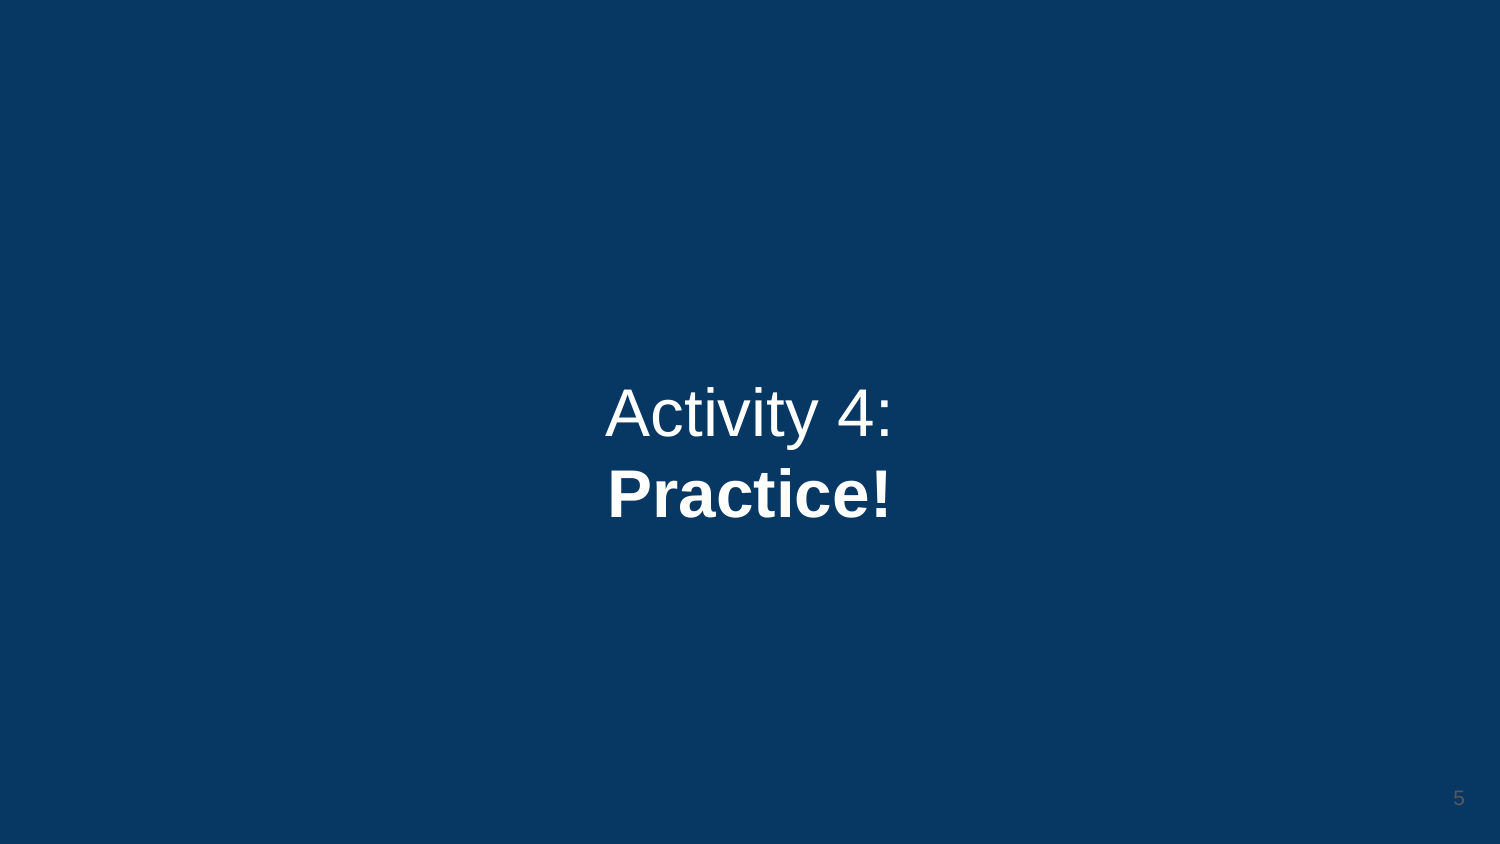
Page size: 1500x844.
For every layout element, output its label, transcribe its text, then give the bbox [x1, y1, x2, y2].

title Activity 4: Practice! [51, 352, 1449, 547]
slide_number ‹#› [1389, 764, 1480, 830]
